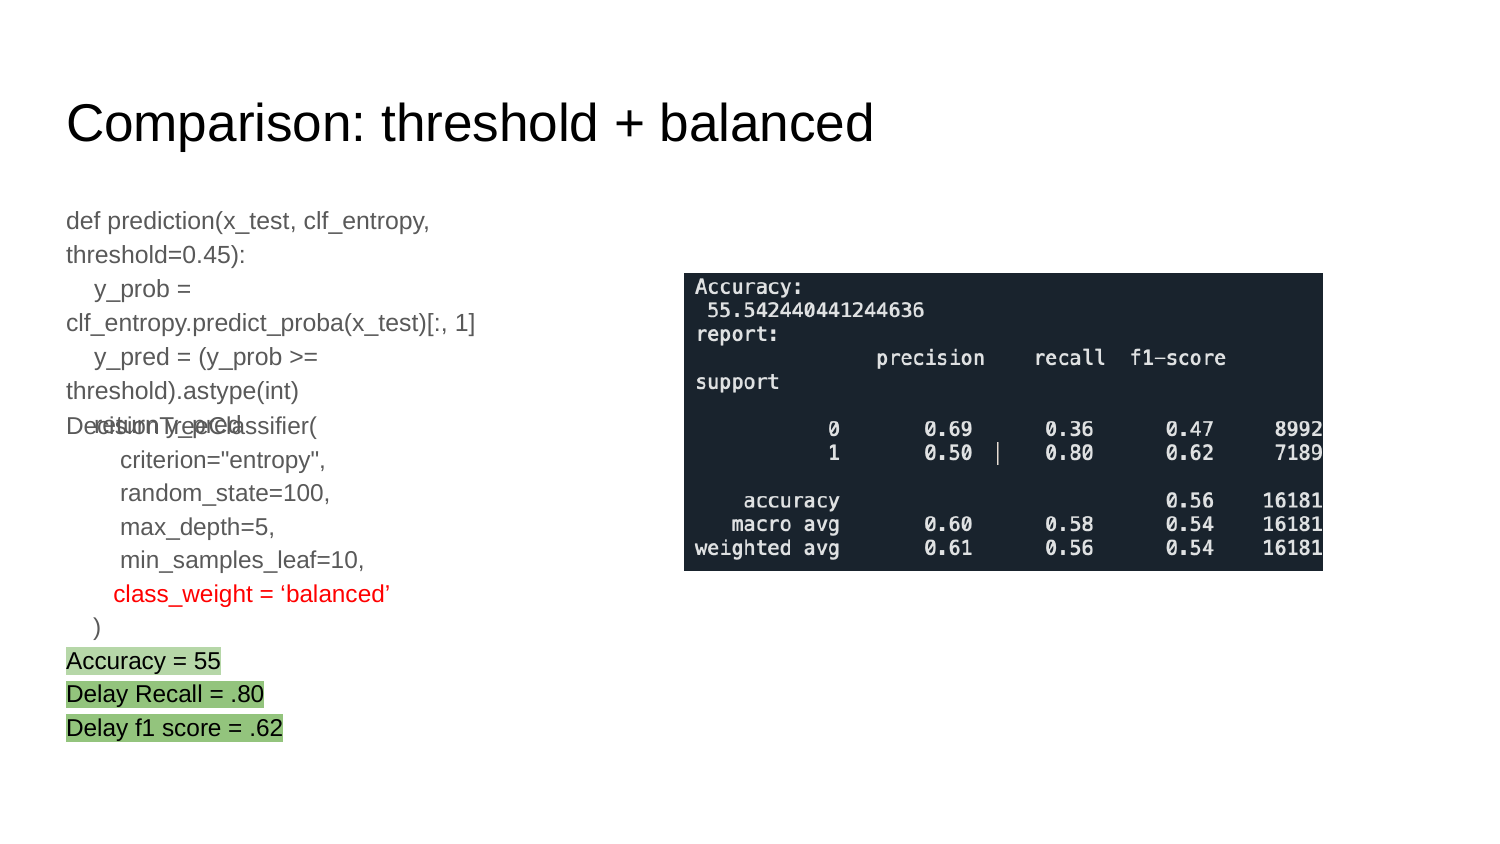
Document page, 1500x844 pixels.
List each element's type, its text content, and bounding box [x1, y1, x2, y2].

list def prediction(x_test, clf_entropy, threshold=0.45): y_prob = clf_entropy.predict_proba(x_test)[:, 1] y_pred = (y_prob >= threshold).astype(int) return y_pred [51, 185, 548, 390]
title Comparison: threshold + balanced [51, 72, 1449, 167]
picture [683, 272, 1323, 571]
list DecisionTreeClassifier( criterion="entropy", random_state=100, max_depth=5, min_samples_leaf=10, class_weight = ‘balanced’ ) Accuracy = 55 Delay Recall = .80 Delay f1 score = .62 [51, 390, 812, 758]
